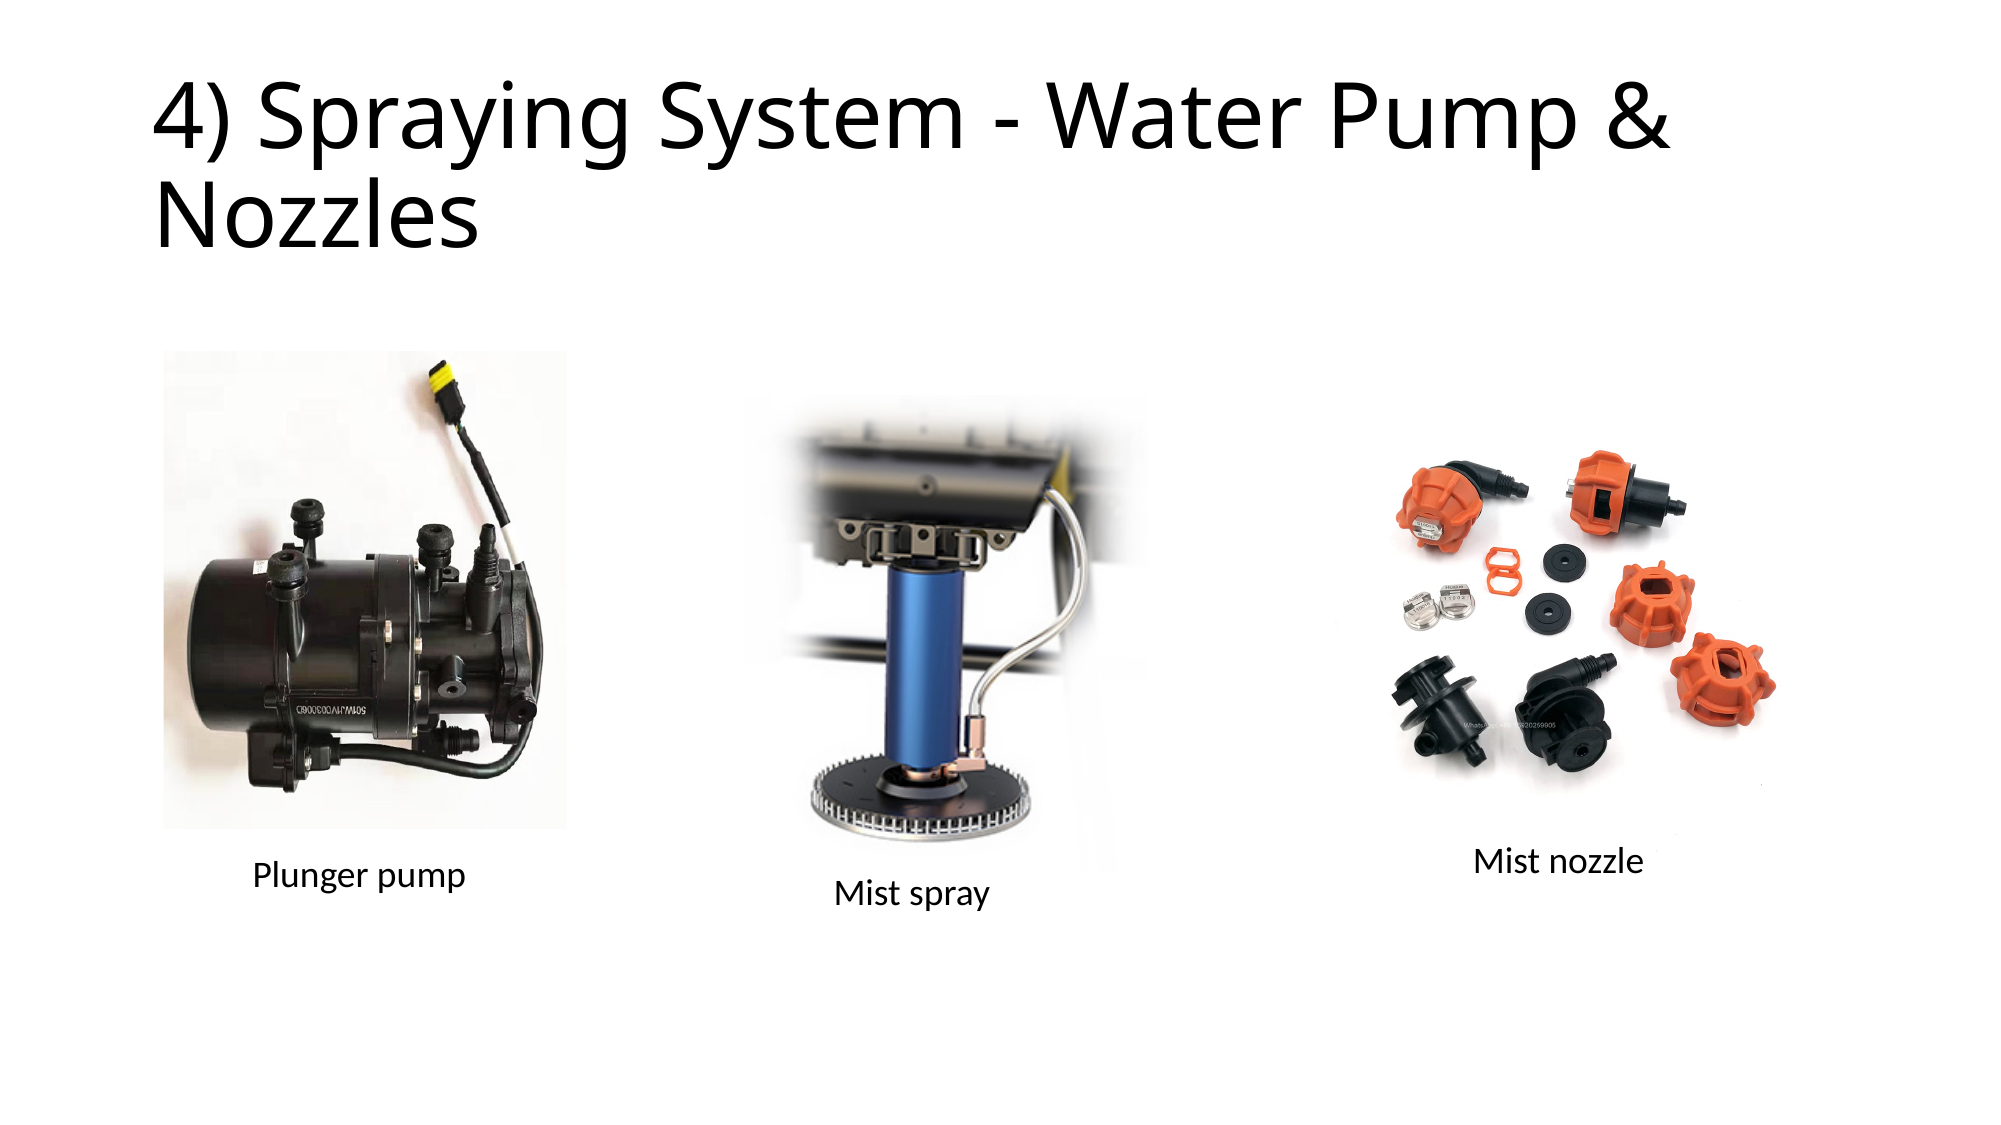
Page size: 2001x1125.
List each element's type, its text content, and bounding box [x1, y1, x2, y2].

text_box Mist spray [818, 873, 1036, 920]
picture [744, 395, 1148, 873]
picture [1325, 378, 1808, 860]
text_box Mist nozzle [1458, 860, 1675, 889]
picture [163, 351, 567, 829]
text_box Plunger pump [237, 842, 493, 903]
title 4) Spraying System - Water Pump & Nozzles [137, 59, 1863, 278]
